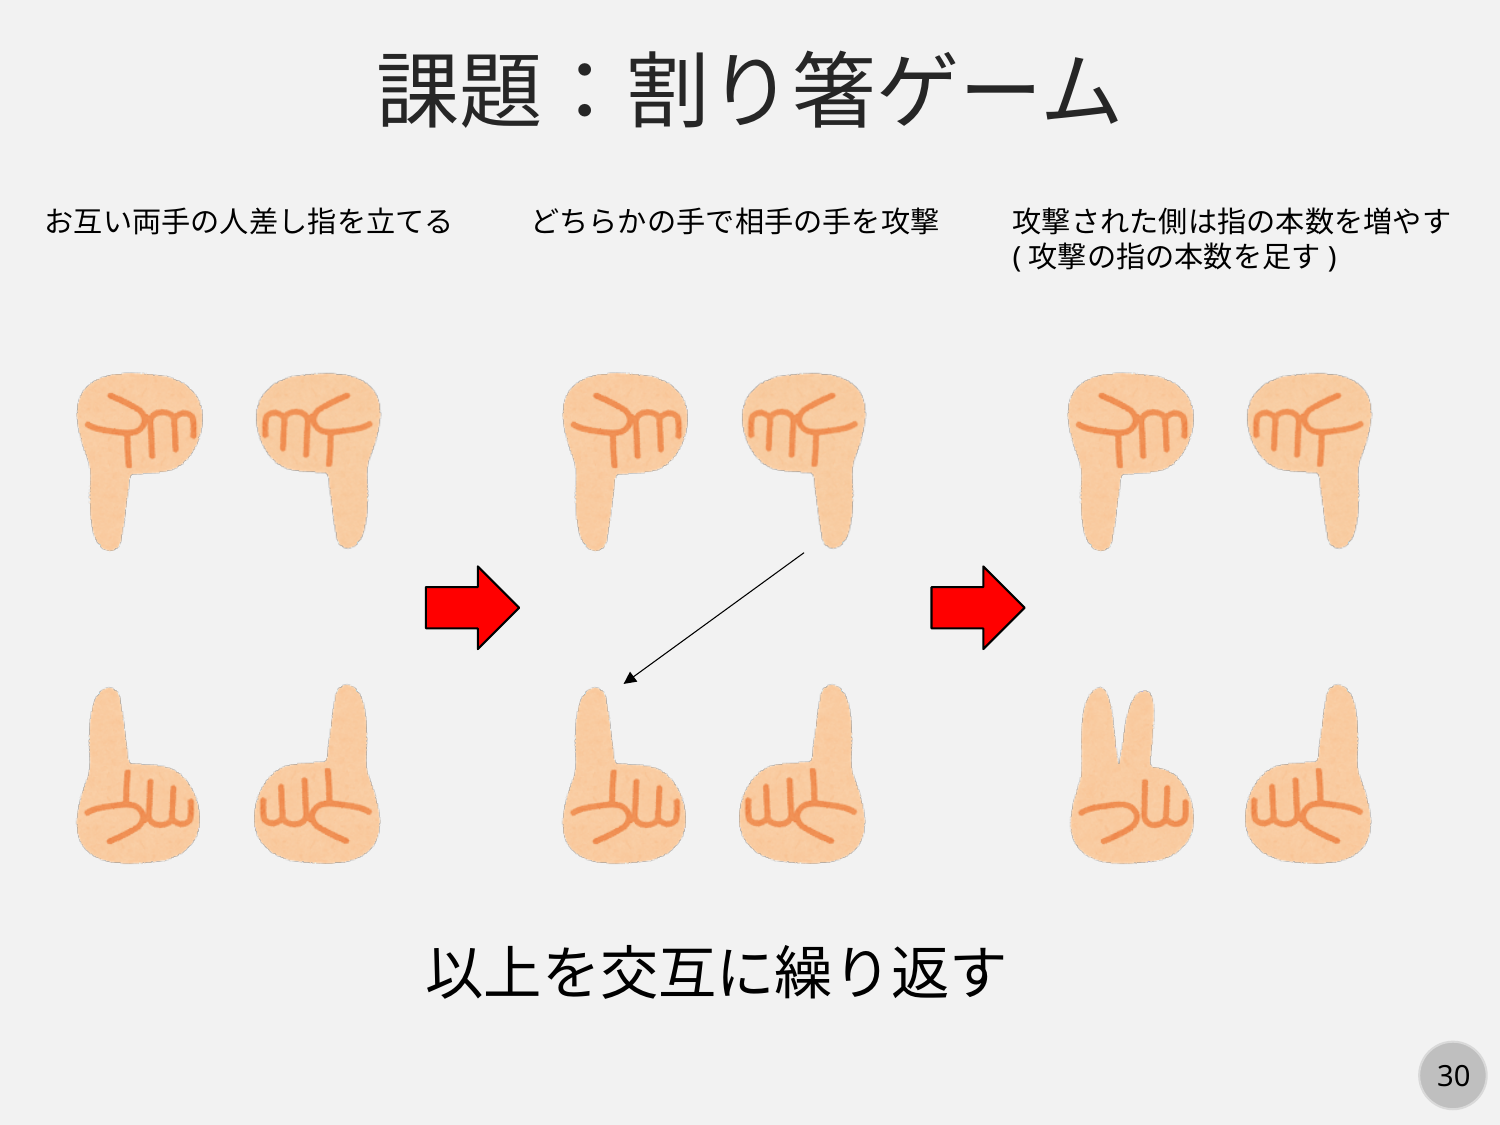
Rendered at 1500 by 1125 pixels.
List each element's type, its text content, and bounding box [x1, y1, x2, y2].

picture [1234, 680, 1383, 869]
text_box どちらかの手で相手の手を攻撃 [515, 196, 962, 246]
text_box [930, 565, 1026, 651]
picture [1059, 683, 1205, 869]
text_box お互い両手の人差し指を立てる [29, 196, 476, 246]
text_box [65, 368, 391, 556]
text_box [623, 552, 804, 684]
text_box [551, 368, 877, 556]
picture [728, 680, 877, 869]
text_box 以上を交互に繰り返す [410, 928, 1024, 1014]
picture [65, 683, 211, 869]
text_box [424, 565, 520, 651]
list 課題：割り箸ゲーム [0, 31, 1500, 155]
picture [243, 680, 392, 869]
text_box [1056, 368, 1383, 556]
picture [551, 683, 697, 869]
text_box 攻撃された側は指の本数を増やす (攻撃の指の本数を足す) [997, 196, 1477, 281]
